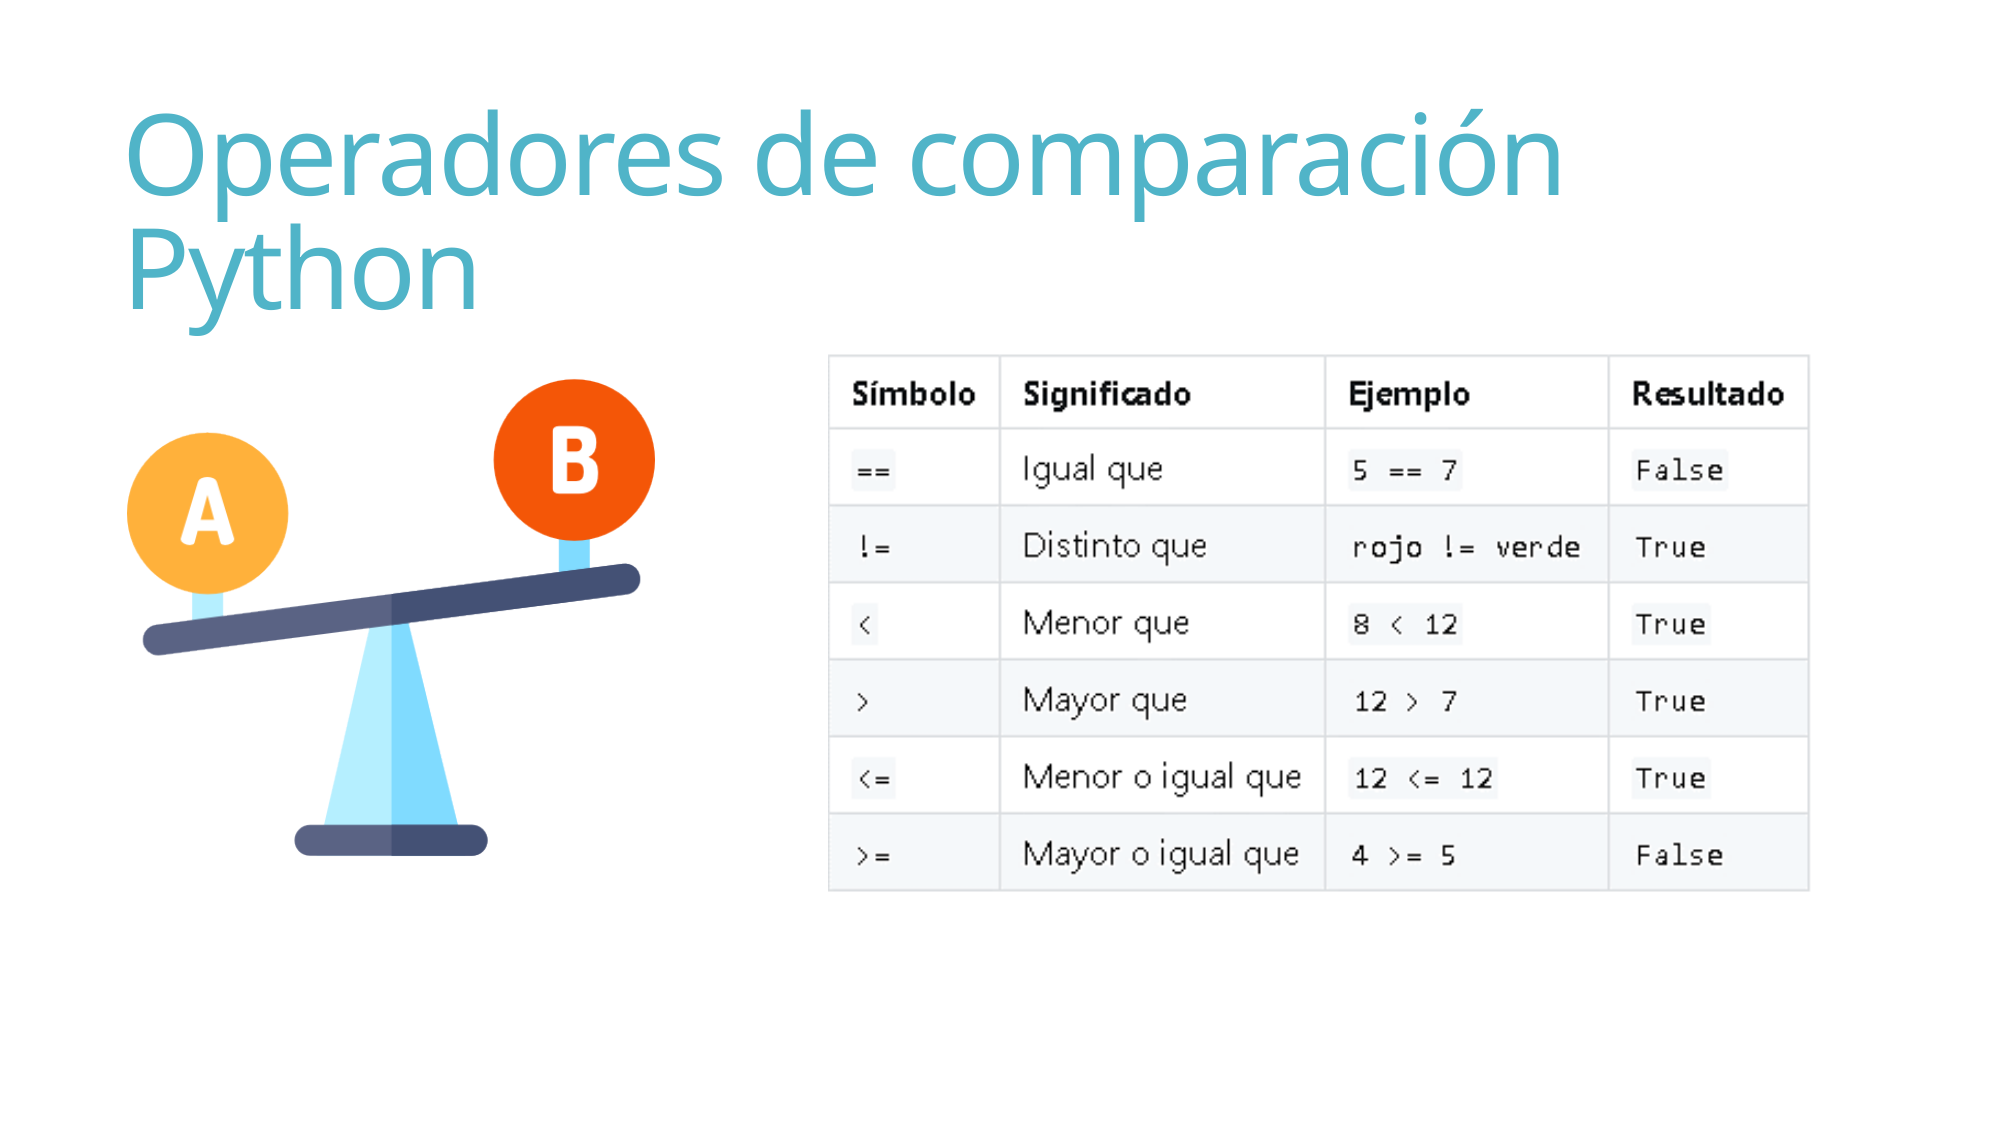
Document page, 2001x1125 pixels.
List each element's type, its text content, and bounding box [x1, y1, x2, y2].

picture [127, 353, 656, 882]
title Operadores de comparación Python [107, 81, 1875, 354]
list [828, 353, 1817, 903]
